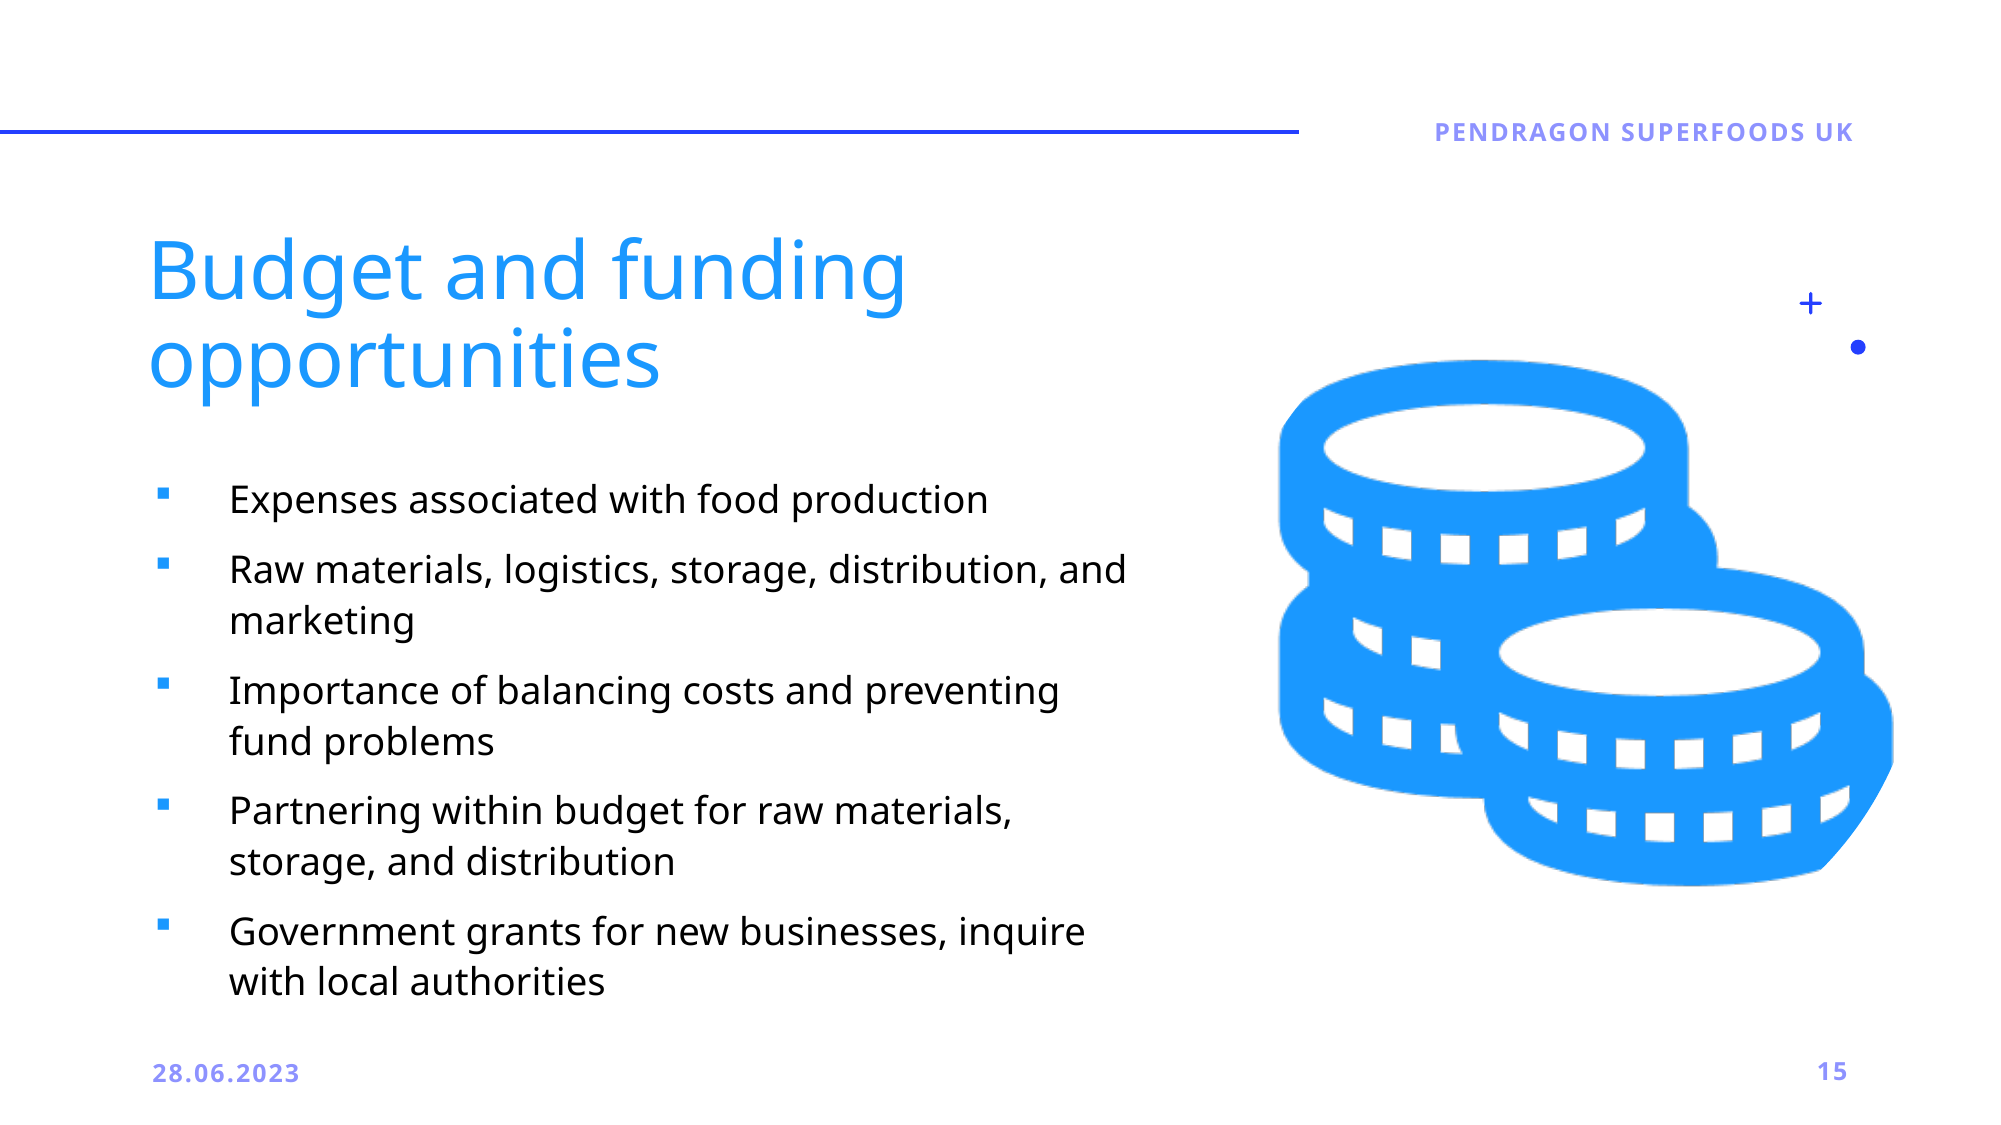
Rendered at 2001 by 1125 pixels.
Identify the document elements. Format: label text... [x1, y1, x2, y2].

picture [1222, 273, 1923, 974]
slide_number 15 [1412, 1042, 1863, 1103]
list Expenses associated with food production Raw materials, logistics, storage, distribution, and marketing Importance of balancing costs and preventing fund problems Partnering within budget for raw materials, storage, and distribution Government grants for new businesses, inquire with local authorities [139, 463, 1155, 1013]
footer PENDRAGON SUPERFOODS UK [1306, 101, 1982, 162]
title Budget and funding opportunities [131, 218, 1148, 413]
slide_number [137, 1042, 588, 1103]
